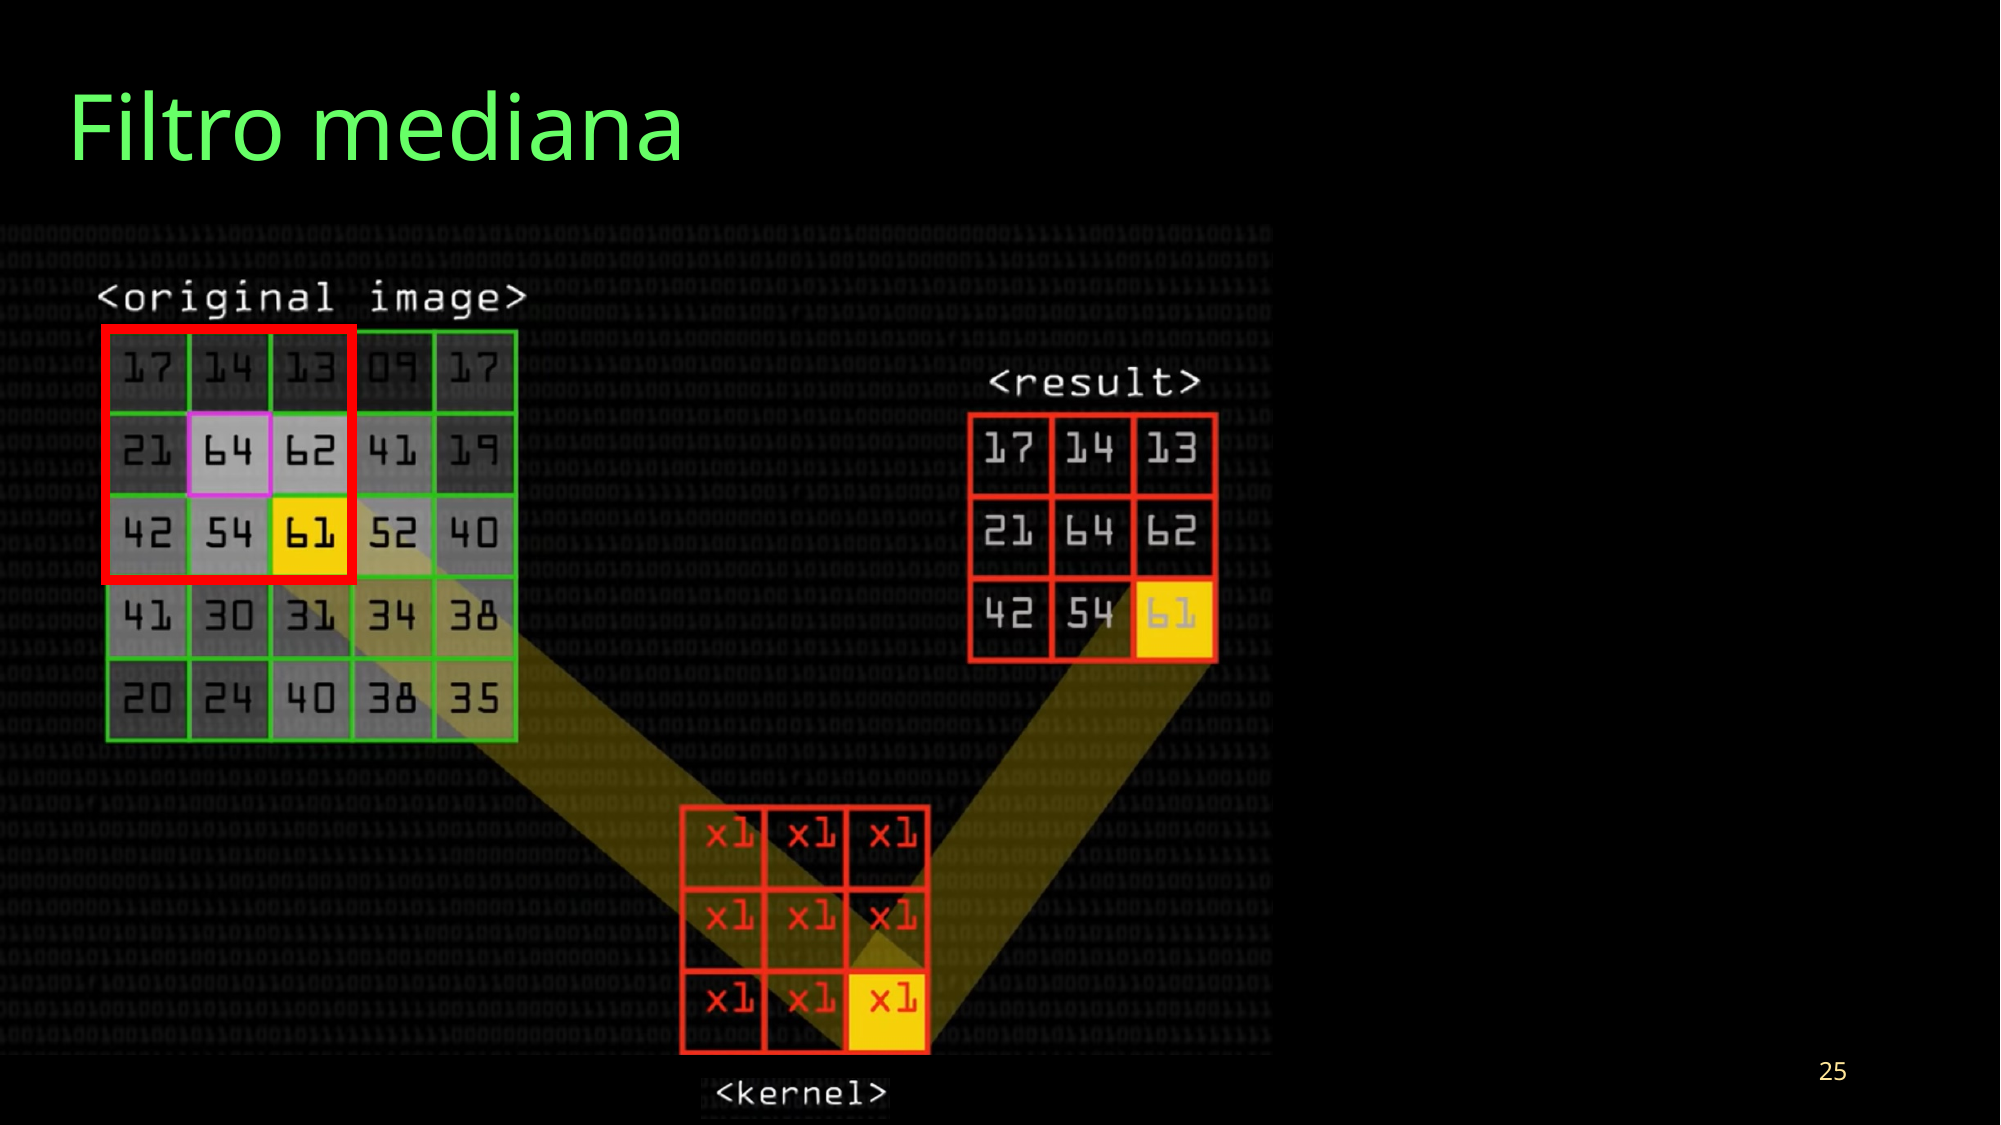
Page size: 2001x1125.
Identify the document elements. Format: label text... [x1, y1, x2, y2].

picture [700, 1078, 890, 1125]
picture [0, 224, 1273, 1055]
title Filtro mediana [51, 22, 1777, 240]
slide_number 25 [1412, 1042, 1863, 1103]
